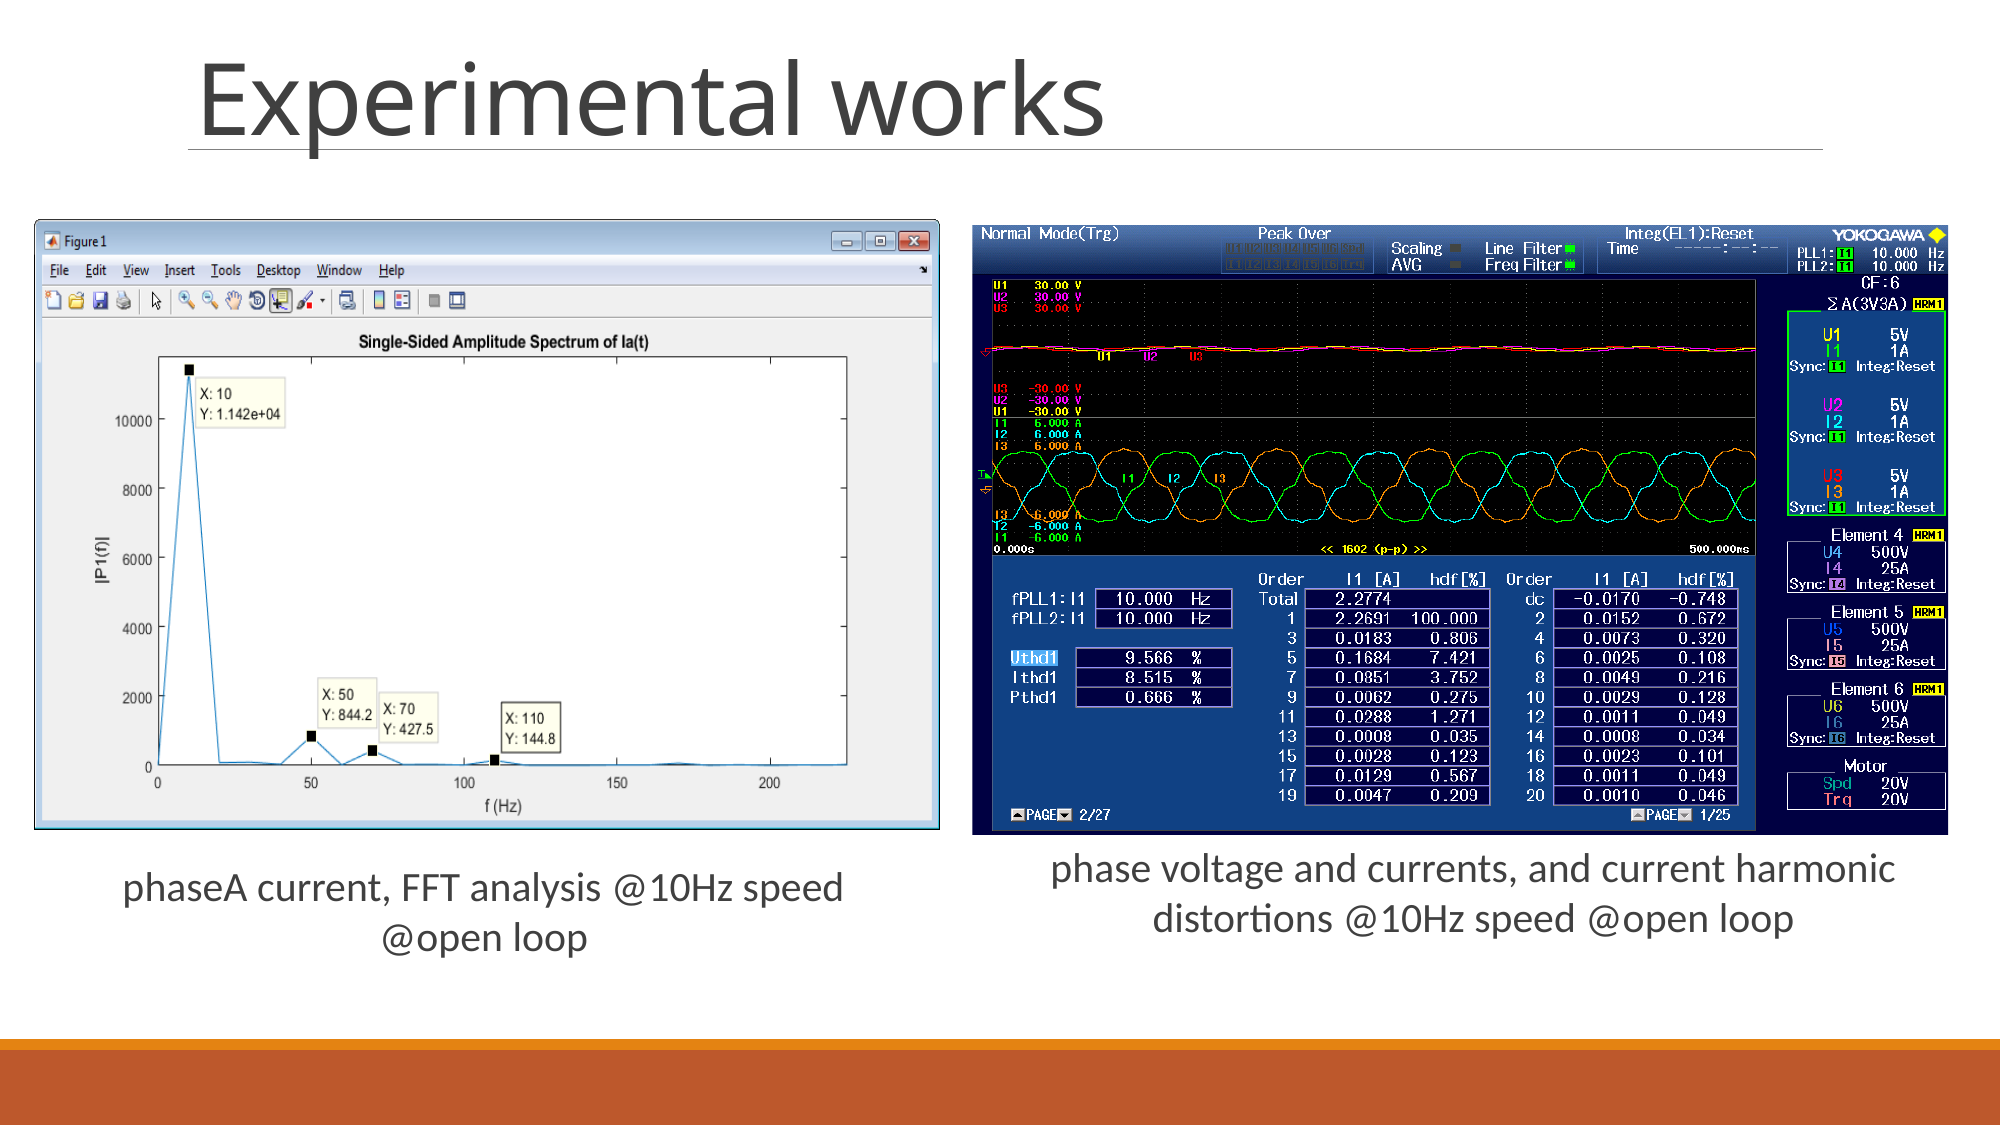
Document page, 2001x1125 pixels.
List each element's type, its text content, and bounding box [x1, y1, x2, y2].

text_box phase voltage and currents, and current harmonic distortions @10Hz speed @open loop [973, 833, 1974, 948]
list phaseA current, FFT analysis @10Hz speed @open loop [77, 839, 890, 1125]
picture [971, 224, 1949, 835]
picture [33, 219, 941, 830]
title Experimental works [180, 39, 1830, 164]
